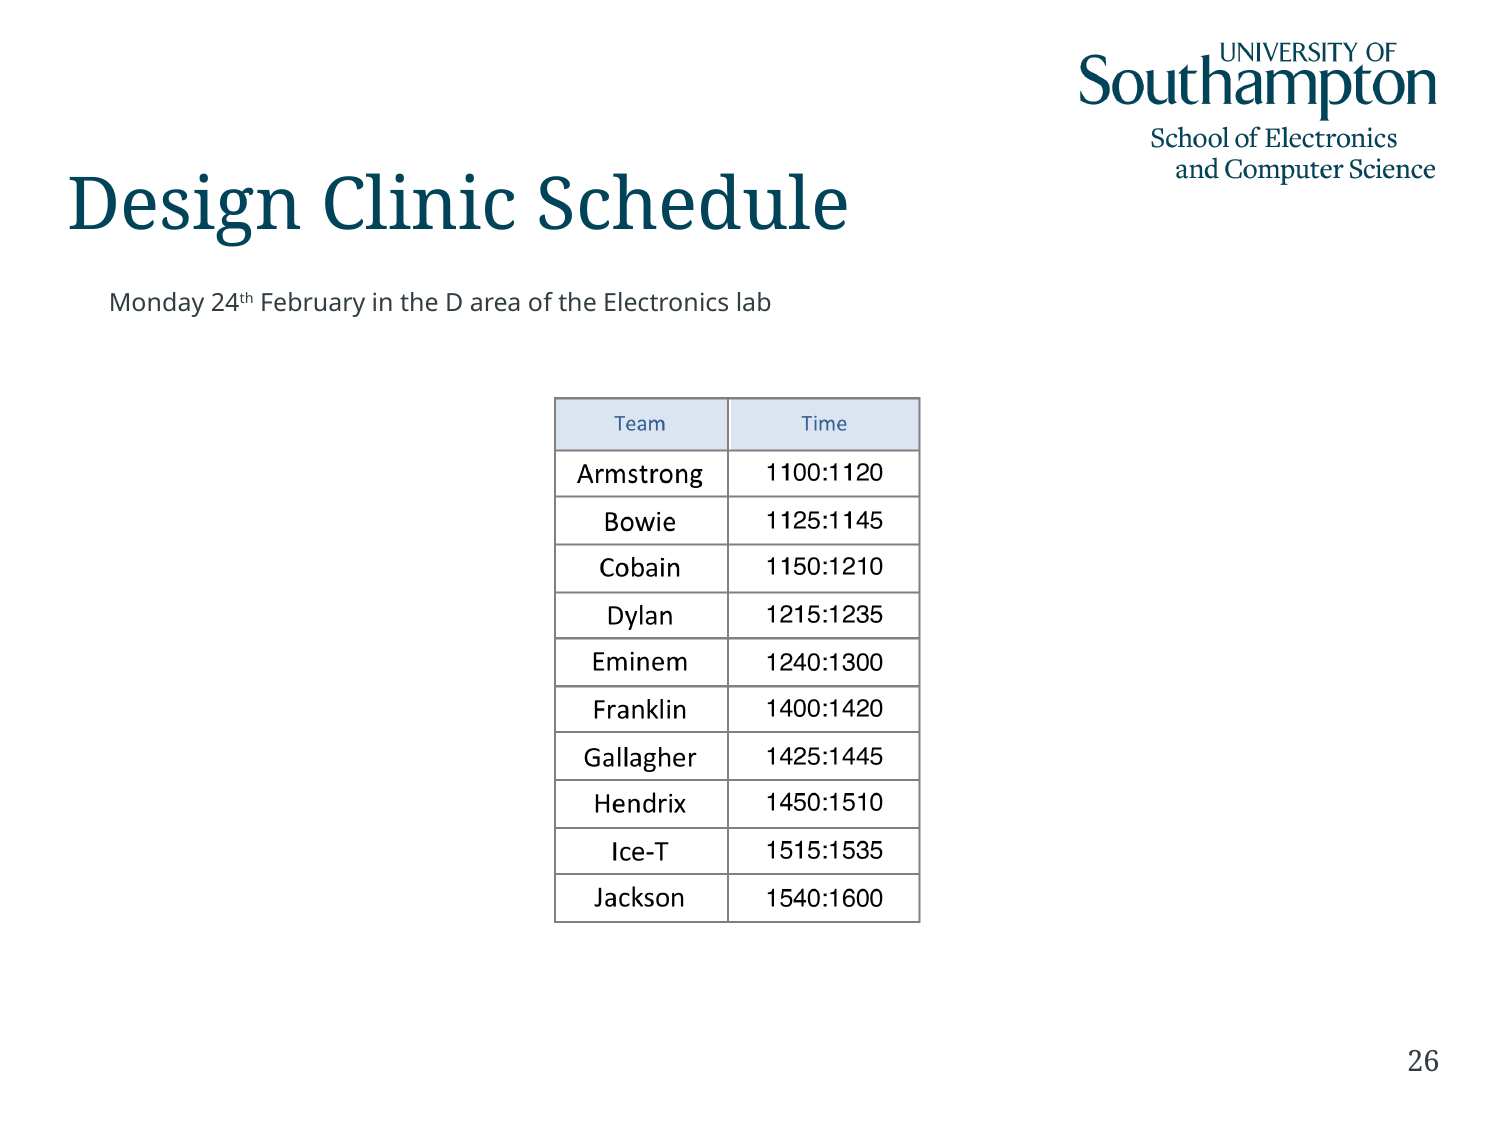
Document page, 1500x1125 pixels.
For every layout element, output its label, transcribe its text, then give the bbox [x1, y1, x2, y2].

picture [1242, 42, 1251, 53]
text_box Design Clinic Schedule [53, 148, 1447, 256]
picture [1080, 71, 1102, 101]
picture [1080, 42, 1437, 148]
text_box Monday 24th February in the D area of the Electronics lab [93, 278, 788, 324]
slide_number 26 [1089, 1034, 1440, 1113]
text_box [218, 396, 1259, 950]
